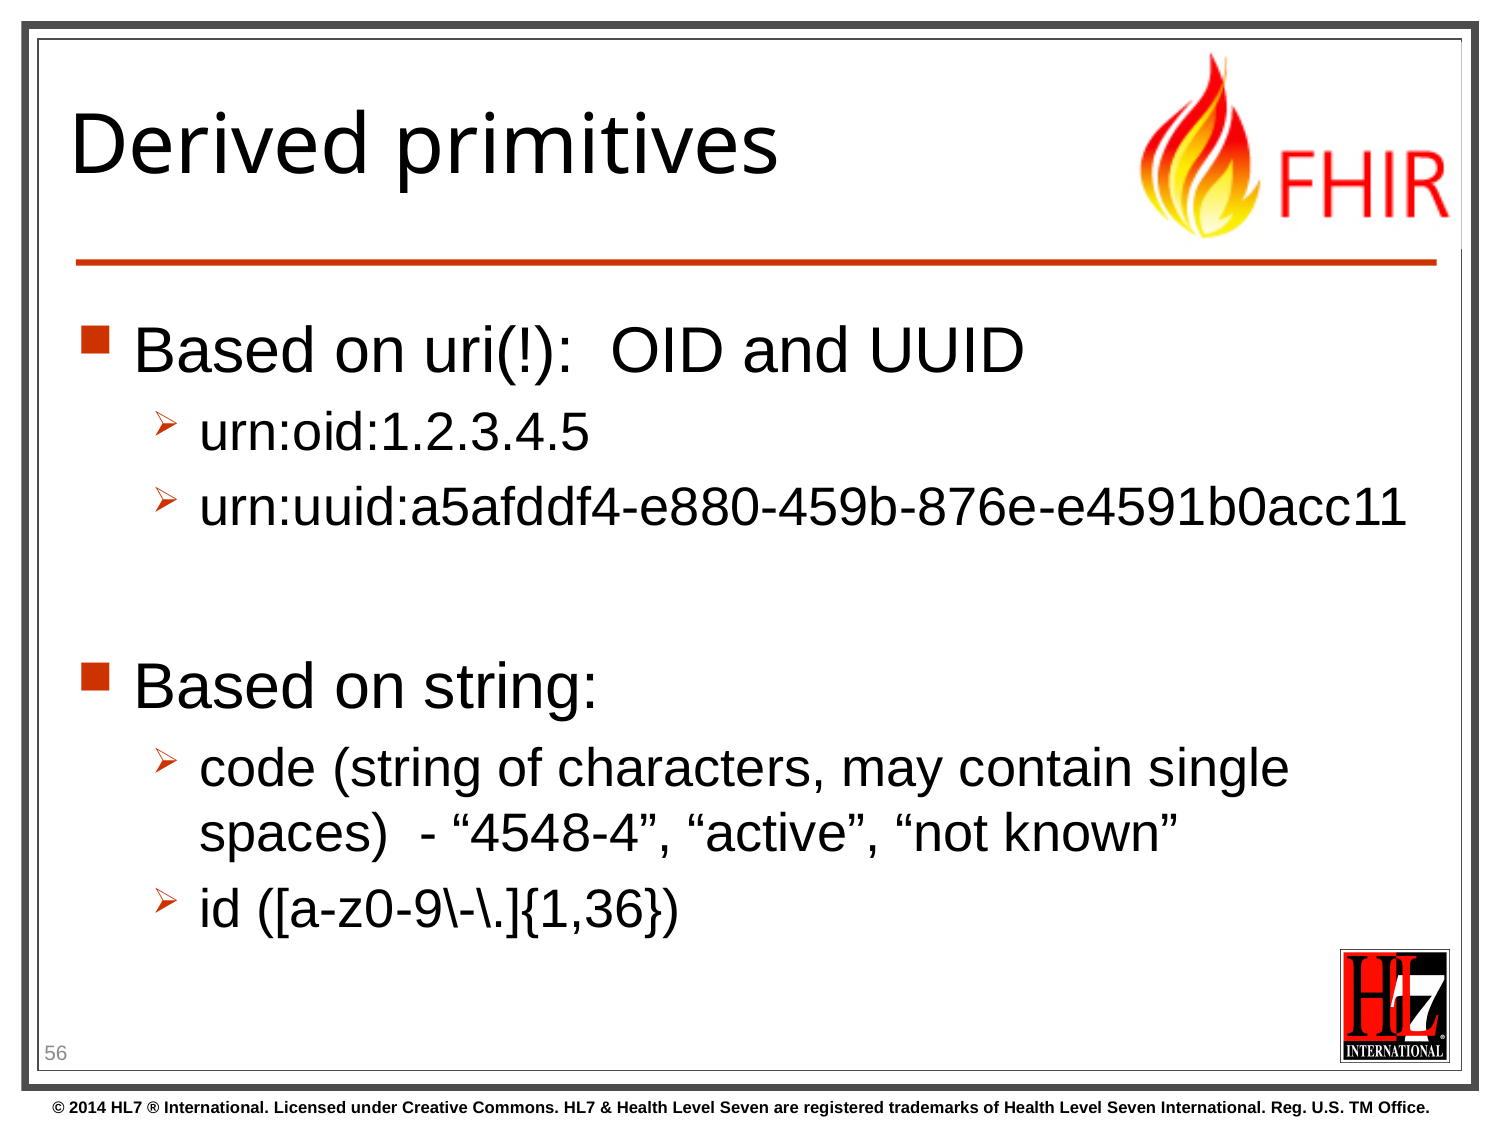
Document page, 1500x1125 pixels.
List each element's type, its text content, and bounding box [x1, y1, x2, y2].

picture [1340, 949, 1450, 1063]
list Based on uri(!): OID and UUID urn:oid:1.2.3.4.5 urn:uuid:a5afddf4-e880-459b-876e-e4591b0acc11 Based on string: code (string of characters, may contain single spaces) - “4548-4”, “active”, “not known” id ([a-z0-9\-\.]{1,36}) [62, 299, 1438, 1035]
picture [1128, 42, 1462, 249]
slide_number 56 [29, 1034, 148, 1071]
title Derived primitives [53, 54, 1128, 244]
